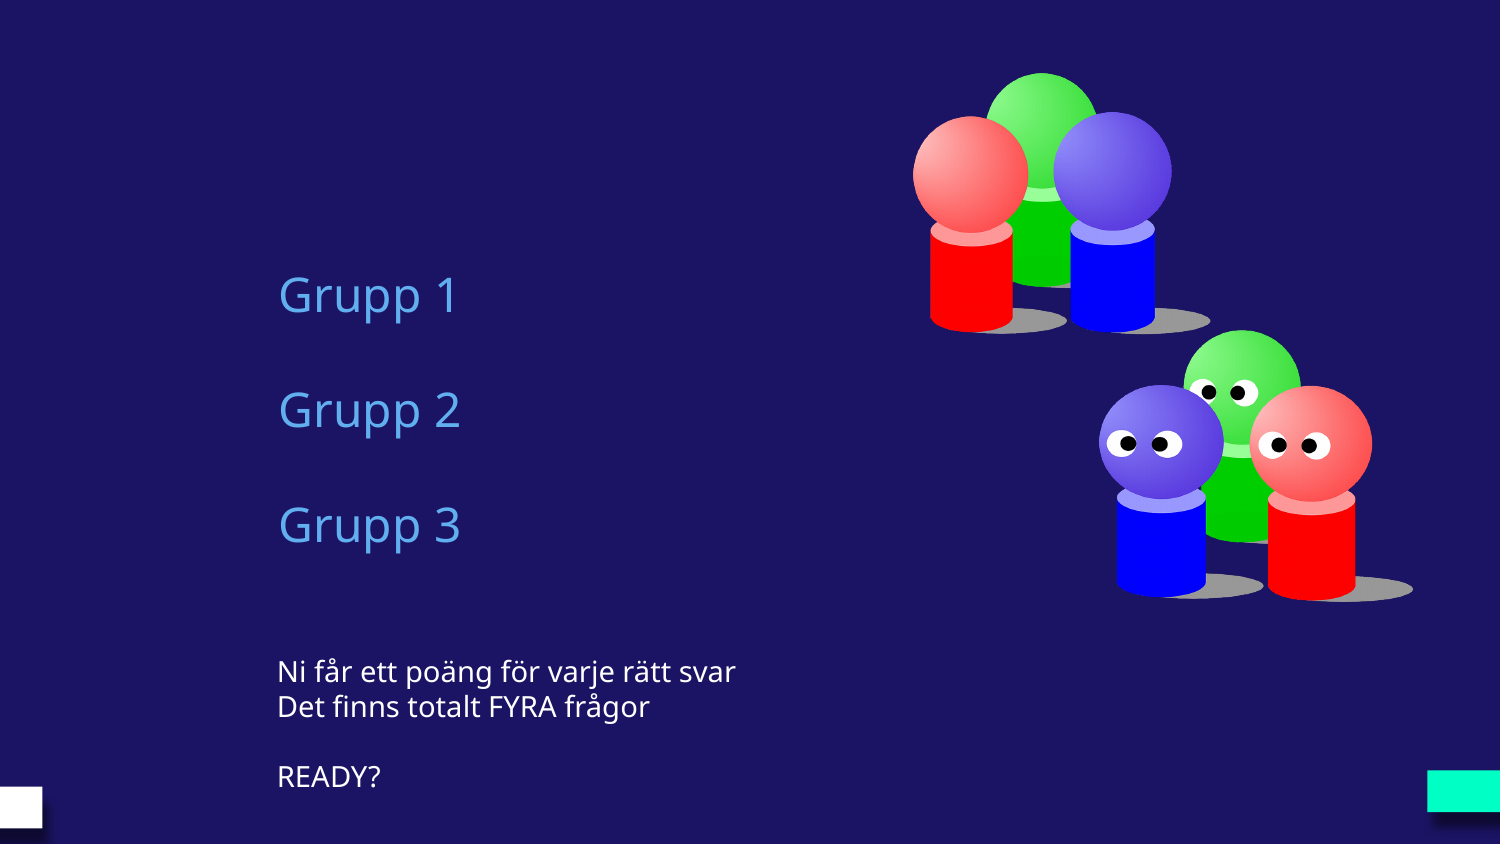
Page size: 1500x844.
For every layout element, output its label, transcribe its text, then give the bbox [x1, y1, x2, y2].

text_box [0, 786, 43, 829]
text_box Ni får ett poäng för varje rätt svar Det finns totalt FYRA frågor READY? [261, 638, 1281, 809]
picture [913, 73, 1413, 602]
text_box [1427, 770, 1500, 813]
text_box Grupp 1 Grupp 2 Grupp 3 [263, 249, 908, 567]
